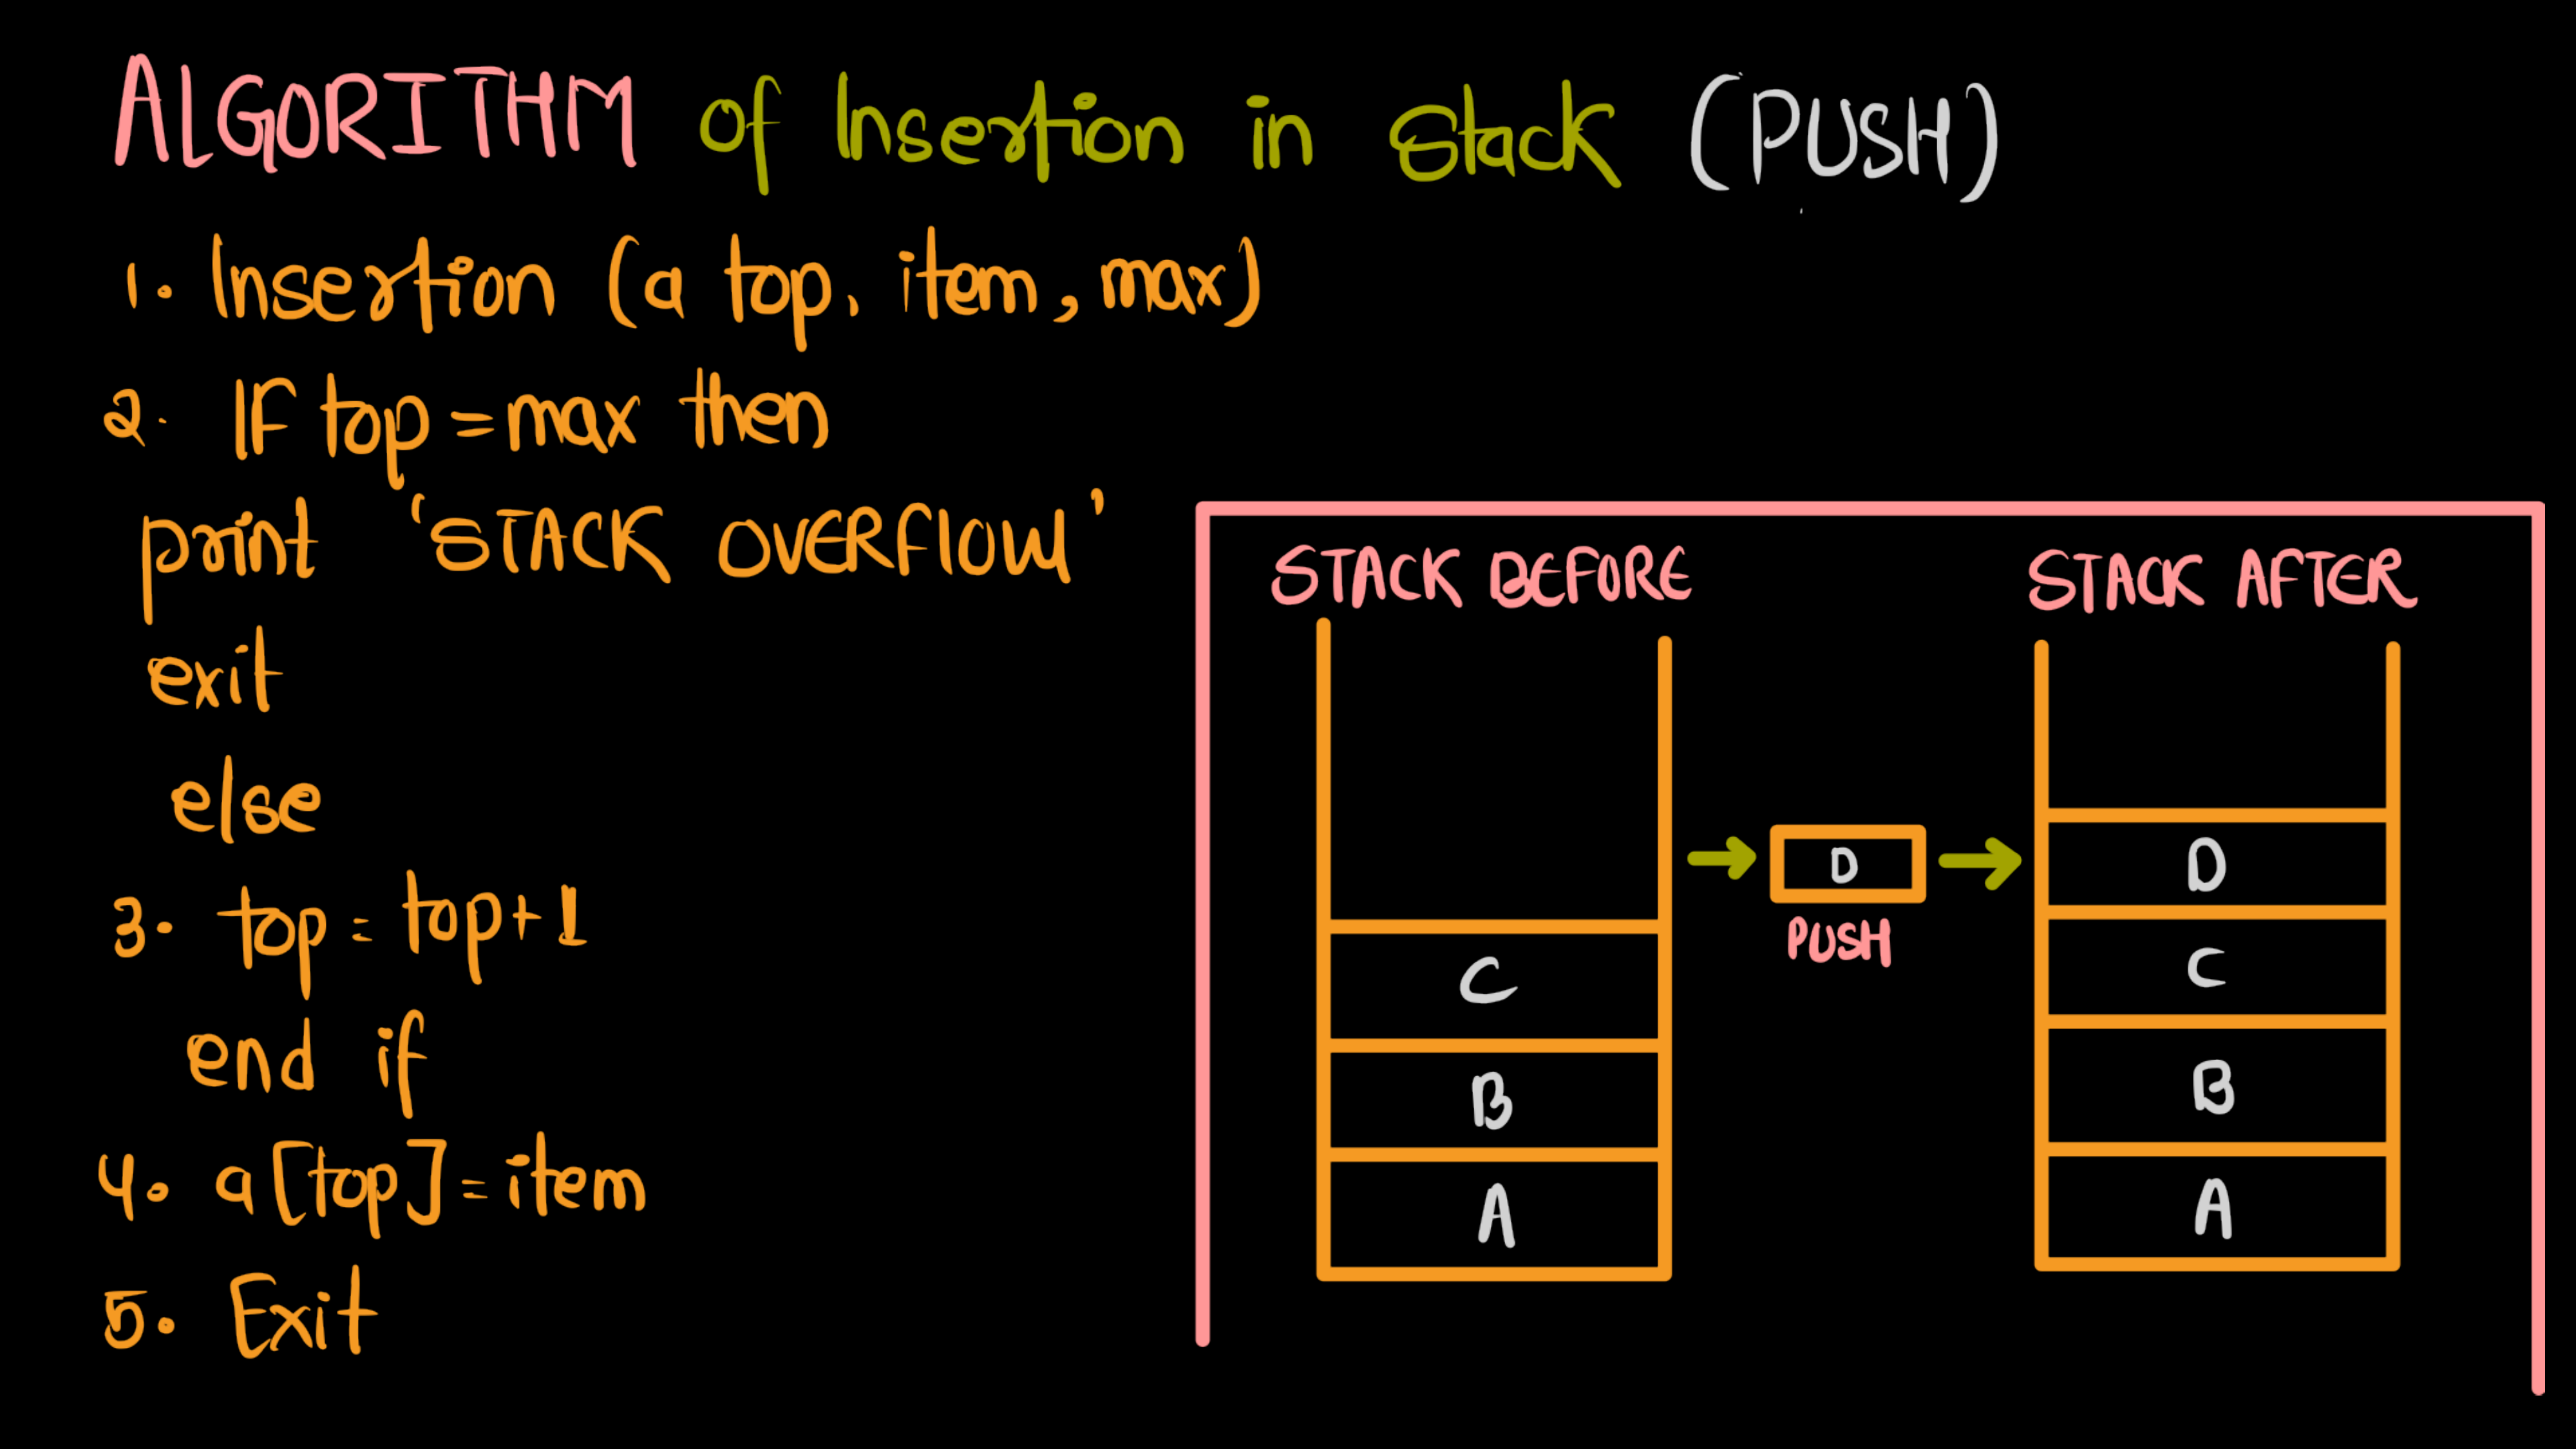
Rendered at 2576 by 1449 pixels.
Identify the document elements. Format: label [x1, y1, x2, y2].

picture [99, 53, 2546, 1396]
